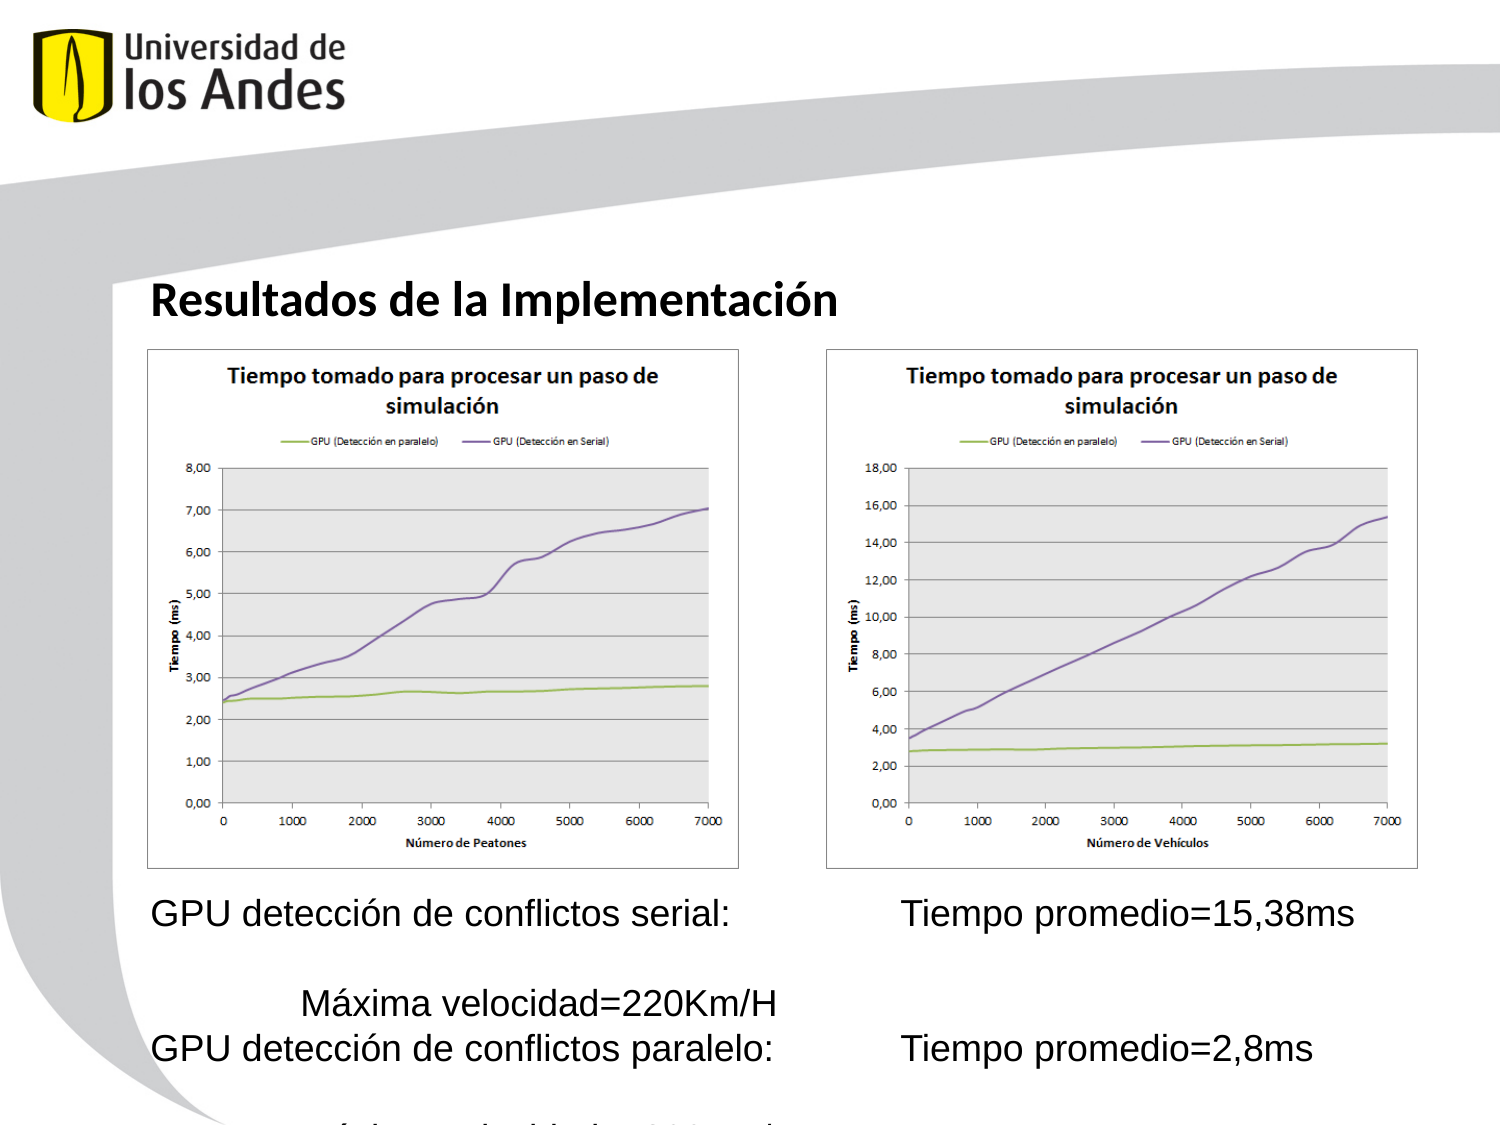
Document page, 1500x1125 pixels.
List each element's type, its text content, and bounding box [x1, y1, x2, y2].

text_box GPU detección de conflictos serial: Tiempo promedio=15,38ms Máxima velocidad=220Km/H GPU detección de conflictos paralelo: Tiempo promedio=2,8ms Máxima velocidad=1200Km/H [135, 881, 1447, 1125]
picture [0, 0, 1500, 1125]
title Resultados de la Implementación [135, 255, 1486, 337]
